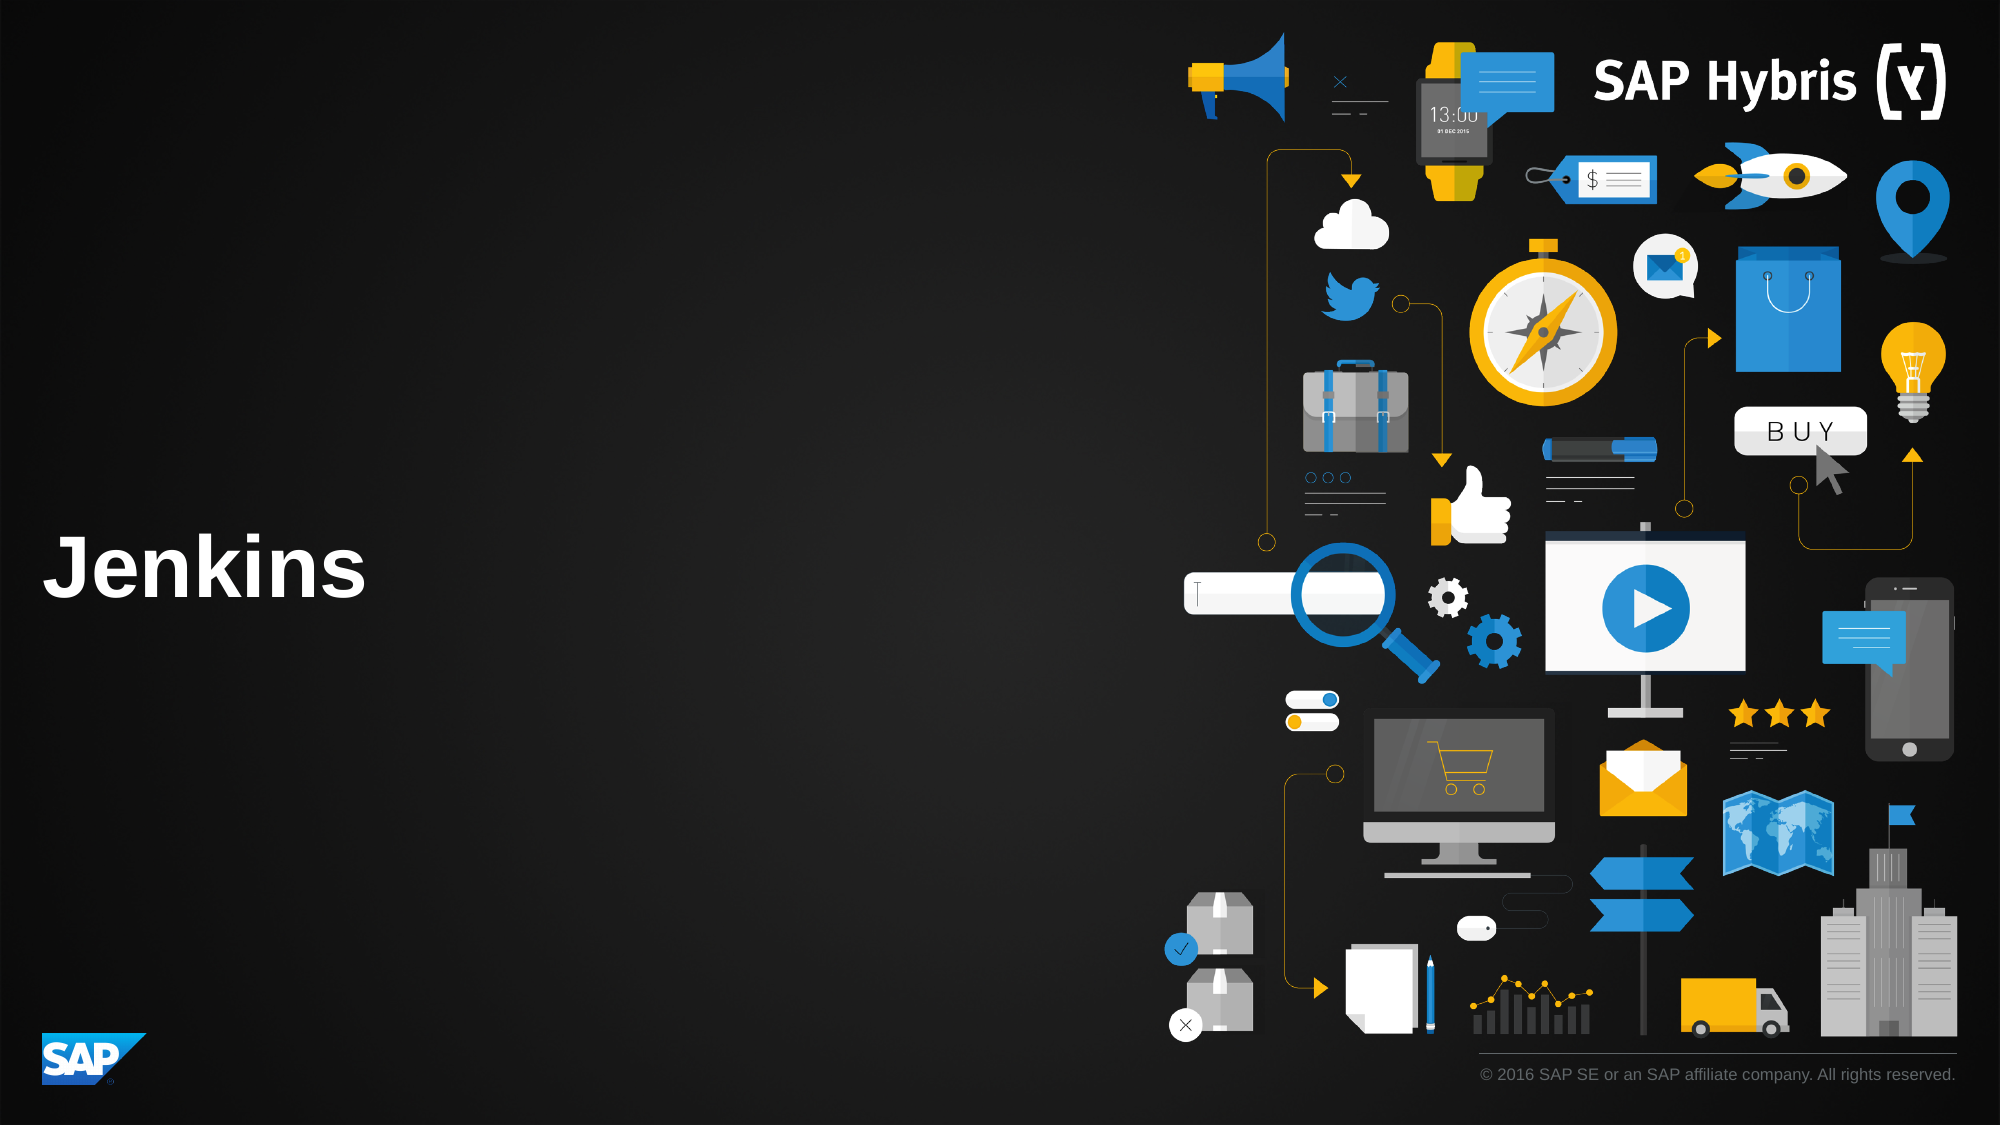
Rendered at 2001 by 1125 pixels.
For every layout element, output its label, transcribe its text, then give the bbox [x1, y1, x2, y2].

picture [0, 0, 2001, 1125]
title Jenkins [42, 450, 1095, 617]
